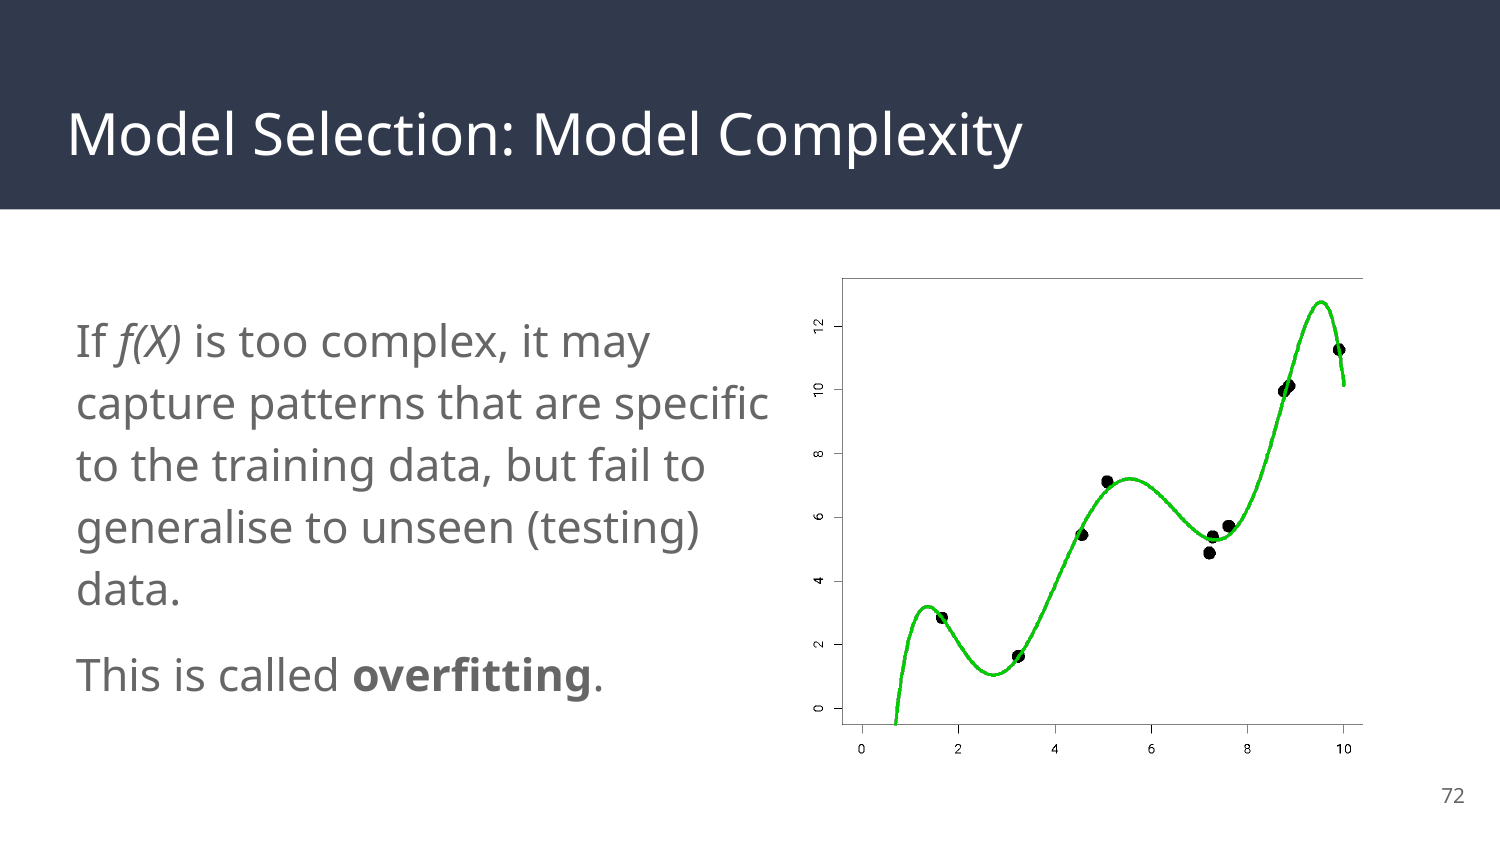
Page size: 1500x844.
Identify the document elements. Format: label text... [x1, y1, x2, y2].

list If f(X) is too complex, it may capture patterns that are specific to the training data, but fail to generalise to unseen (testing) data. This is called overfitting. [60, 290, 792, 719]
title Model Selection: Model Complexity [51, 82, 1449, 185]
picture [801, 244, 1363, 806]
slide_number ‹#› [1389, 764, 1480, 830]
